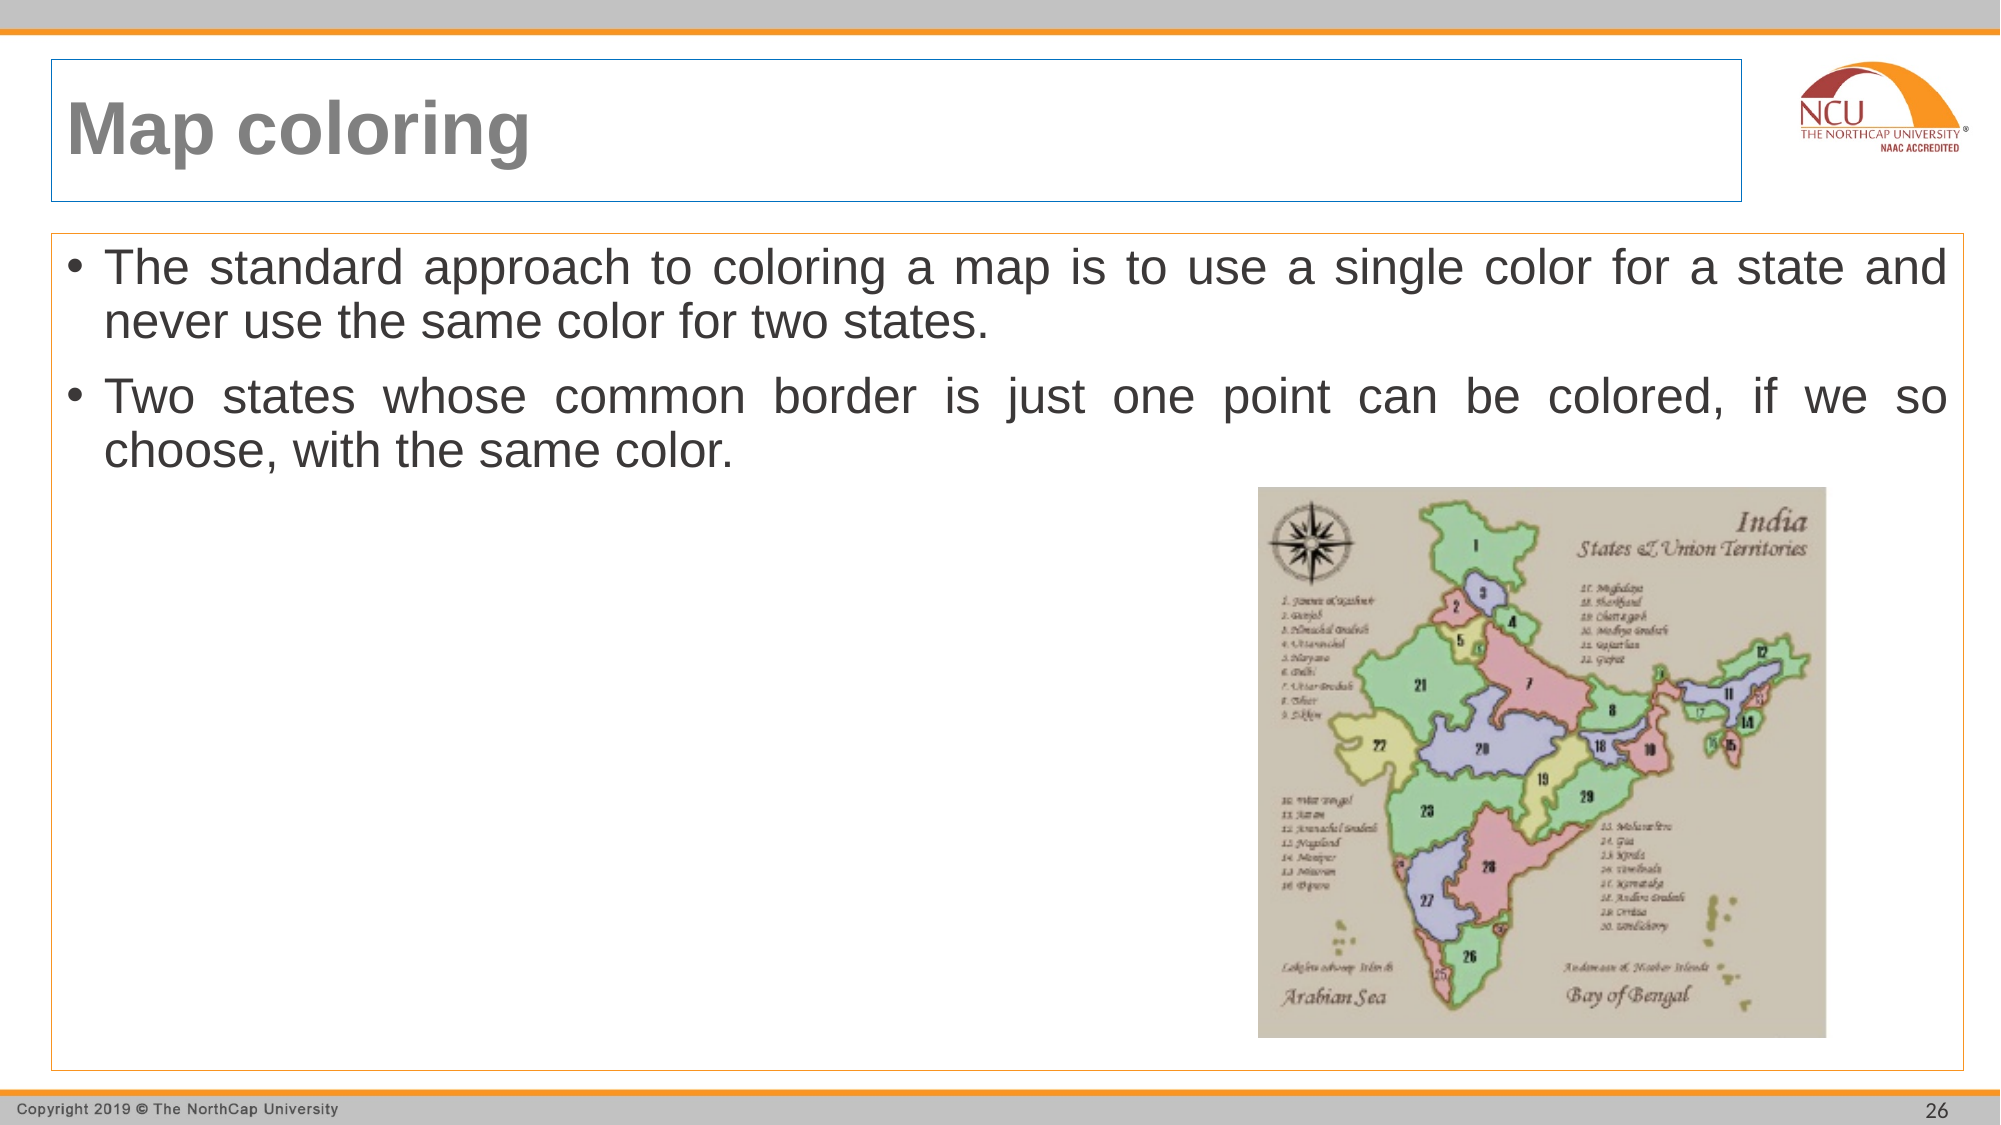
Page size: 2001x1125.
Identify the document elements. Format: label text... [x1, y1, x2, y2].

picture [1258, 487, 1834, 1038]
list The standard approach to coloring a map is to use a single color for a state and never use the same color for two states. Two states whose common border is just one point can be colored, if we so choose, with the same color. [51, 233, 1964, 1071]
title Map coloring [51, 59, 1742, 202]
slide_number 26 [1791, 1094, 1964, 1125]
